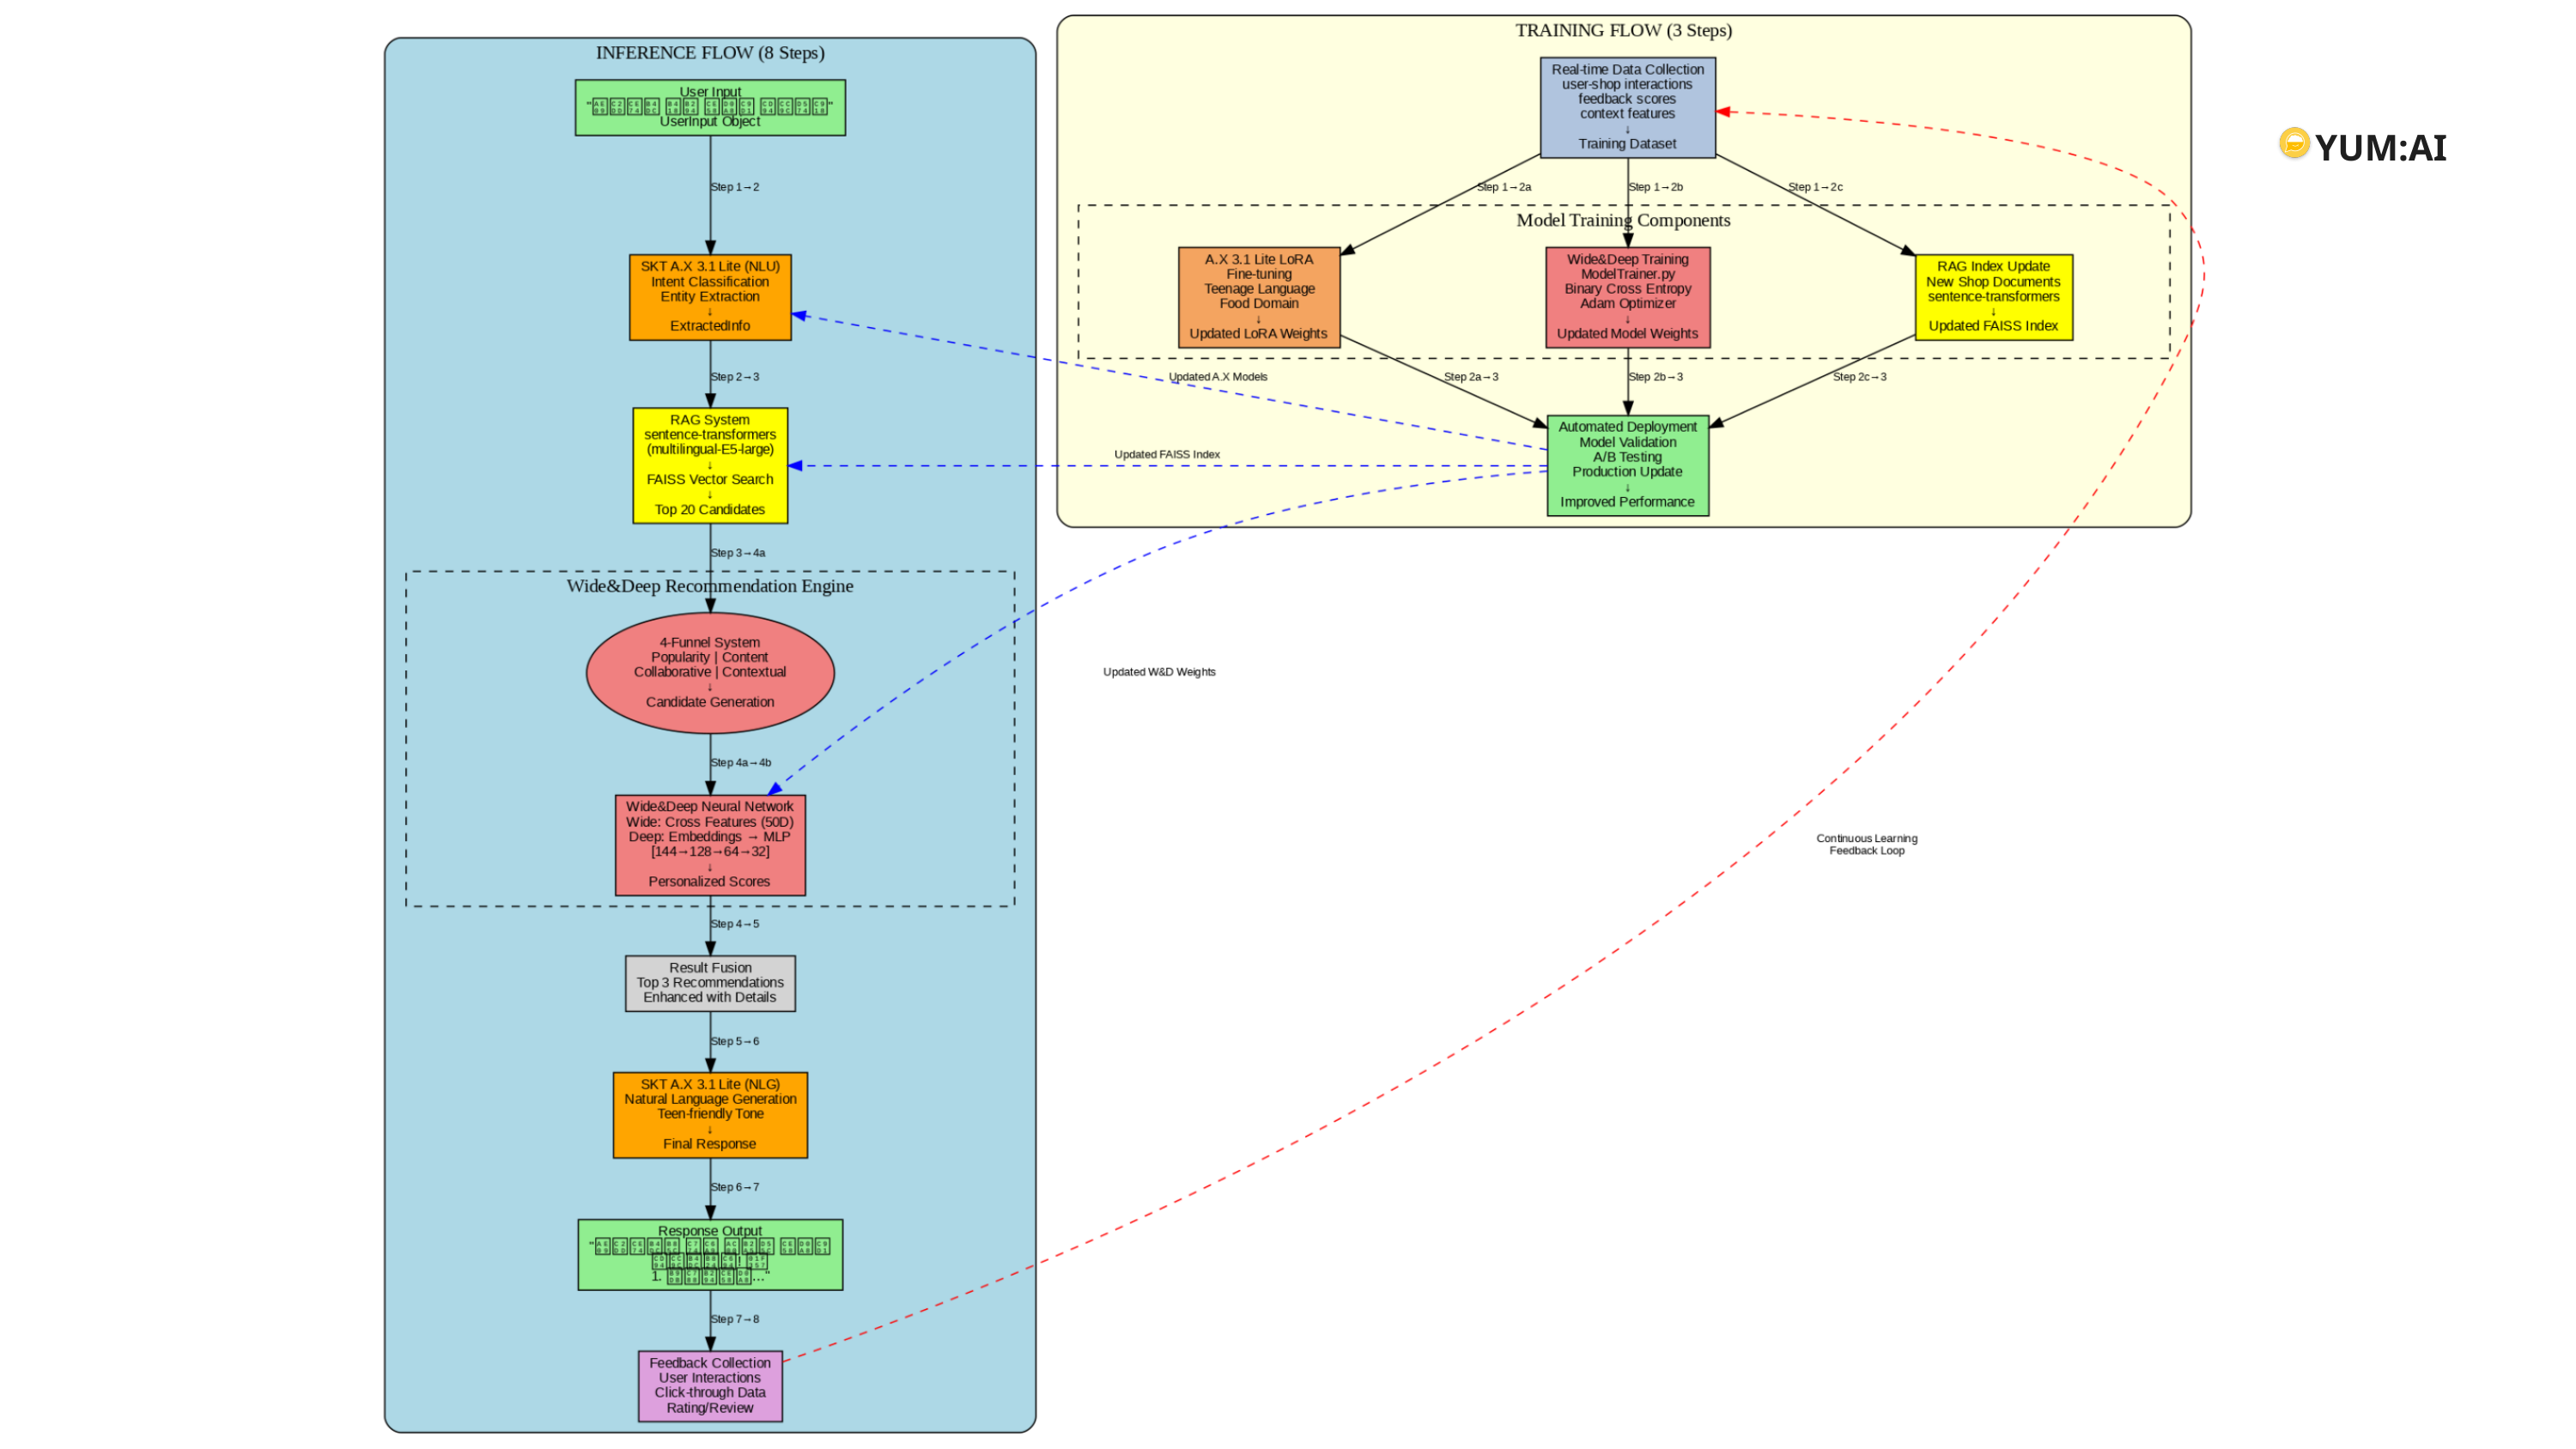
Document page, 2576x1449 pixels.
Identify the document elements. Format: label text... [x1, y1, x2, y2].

text_box YUM:AI [2313, 114, 2450, 173]
picture [2275, 124, 2314, 163]
picture [358, 0, 2218, 1449]
